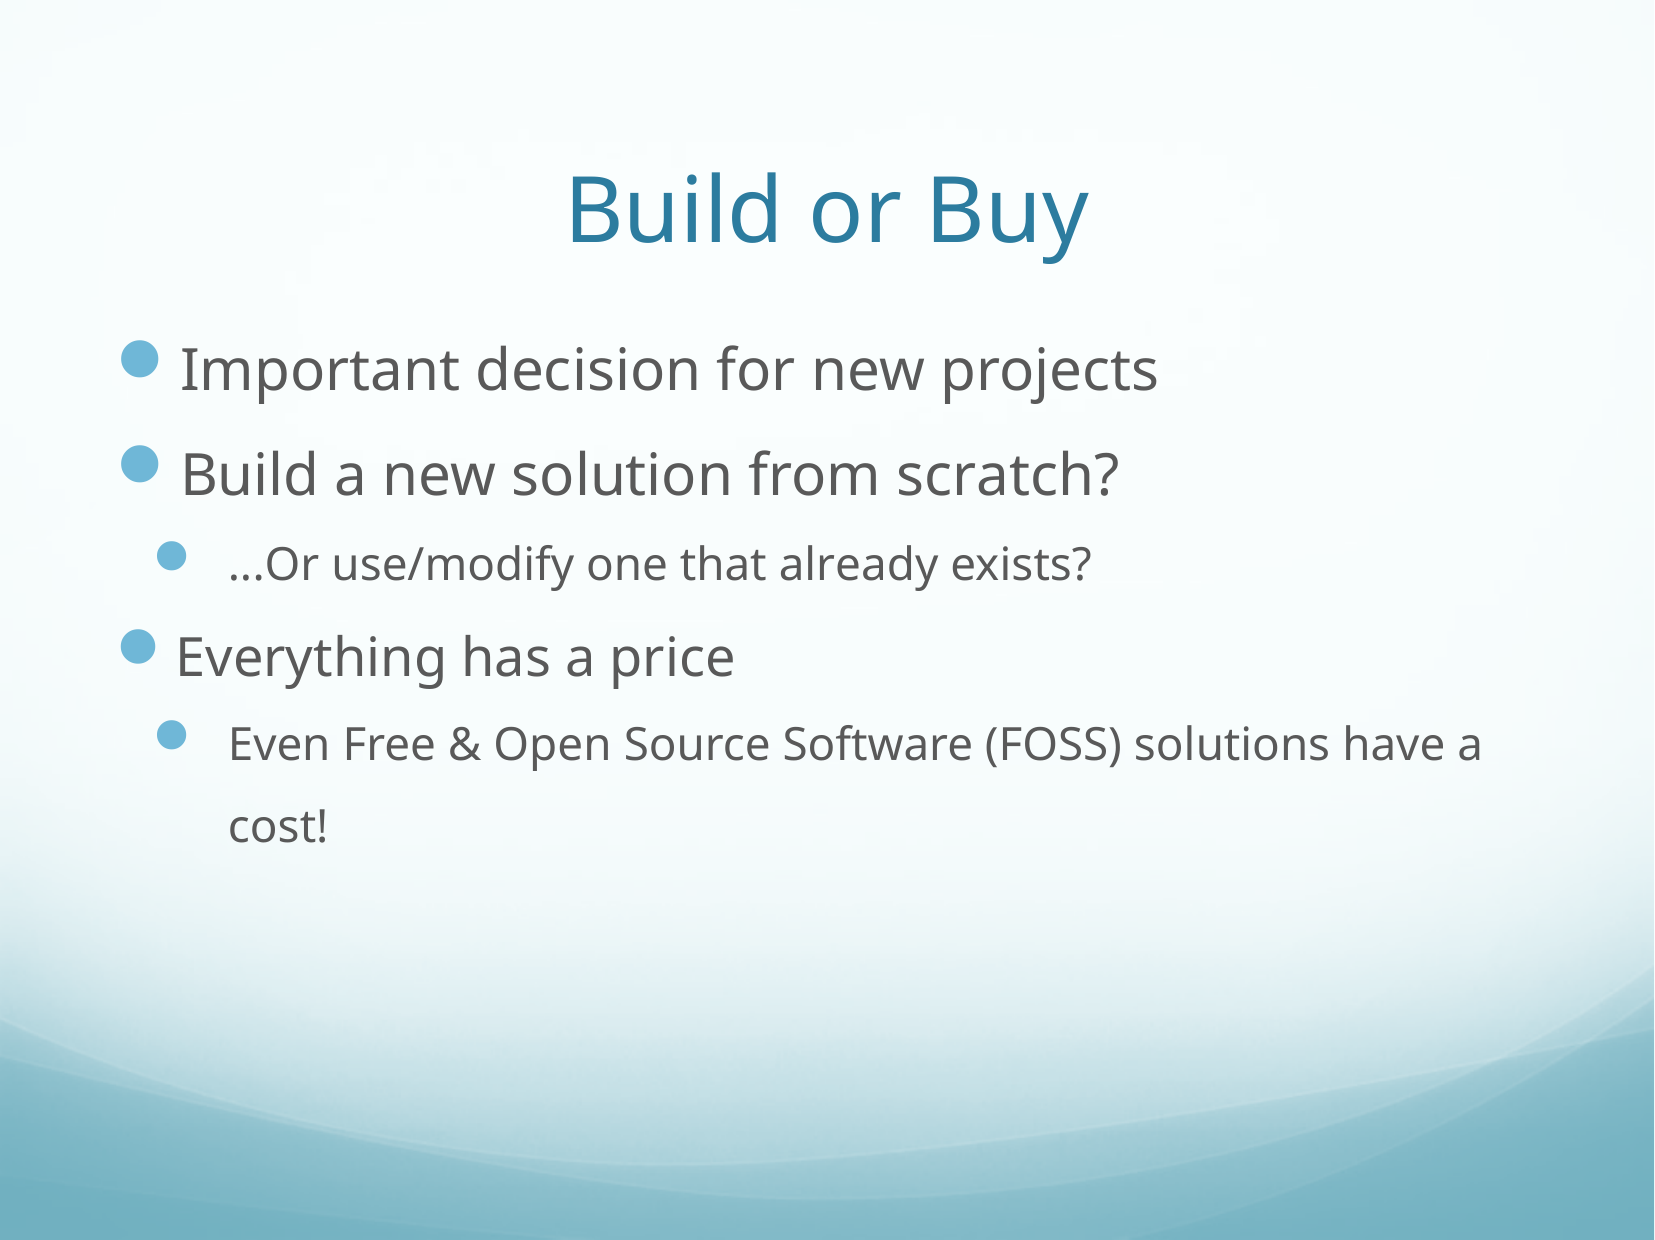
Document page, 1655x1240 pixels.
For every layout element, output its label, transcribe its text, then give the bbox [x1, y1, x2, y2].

list Important decision for new projects Build a new solution from scratch? ...Or use/modify one that already exists? Everything has a price Even Free & Open Source Software (FOSS) solutions have a cost! [99, 289, 1555, 1075]
title Build or Buy [99, 19, 1555, 262]
